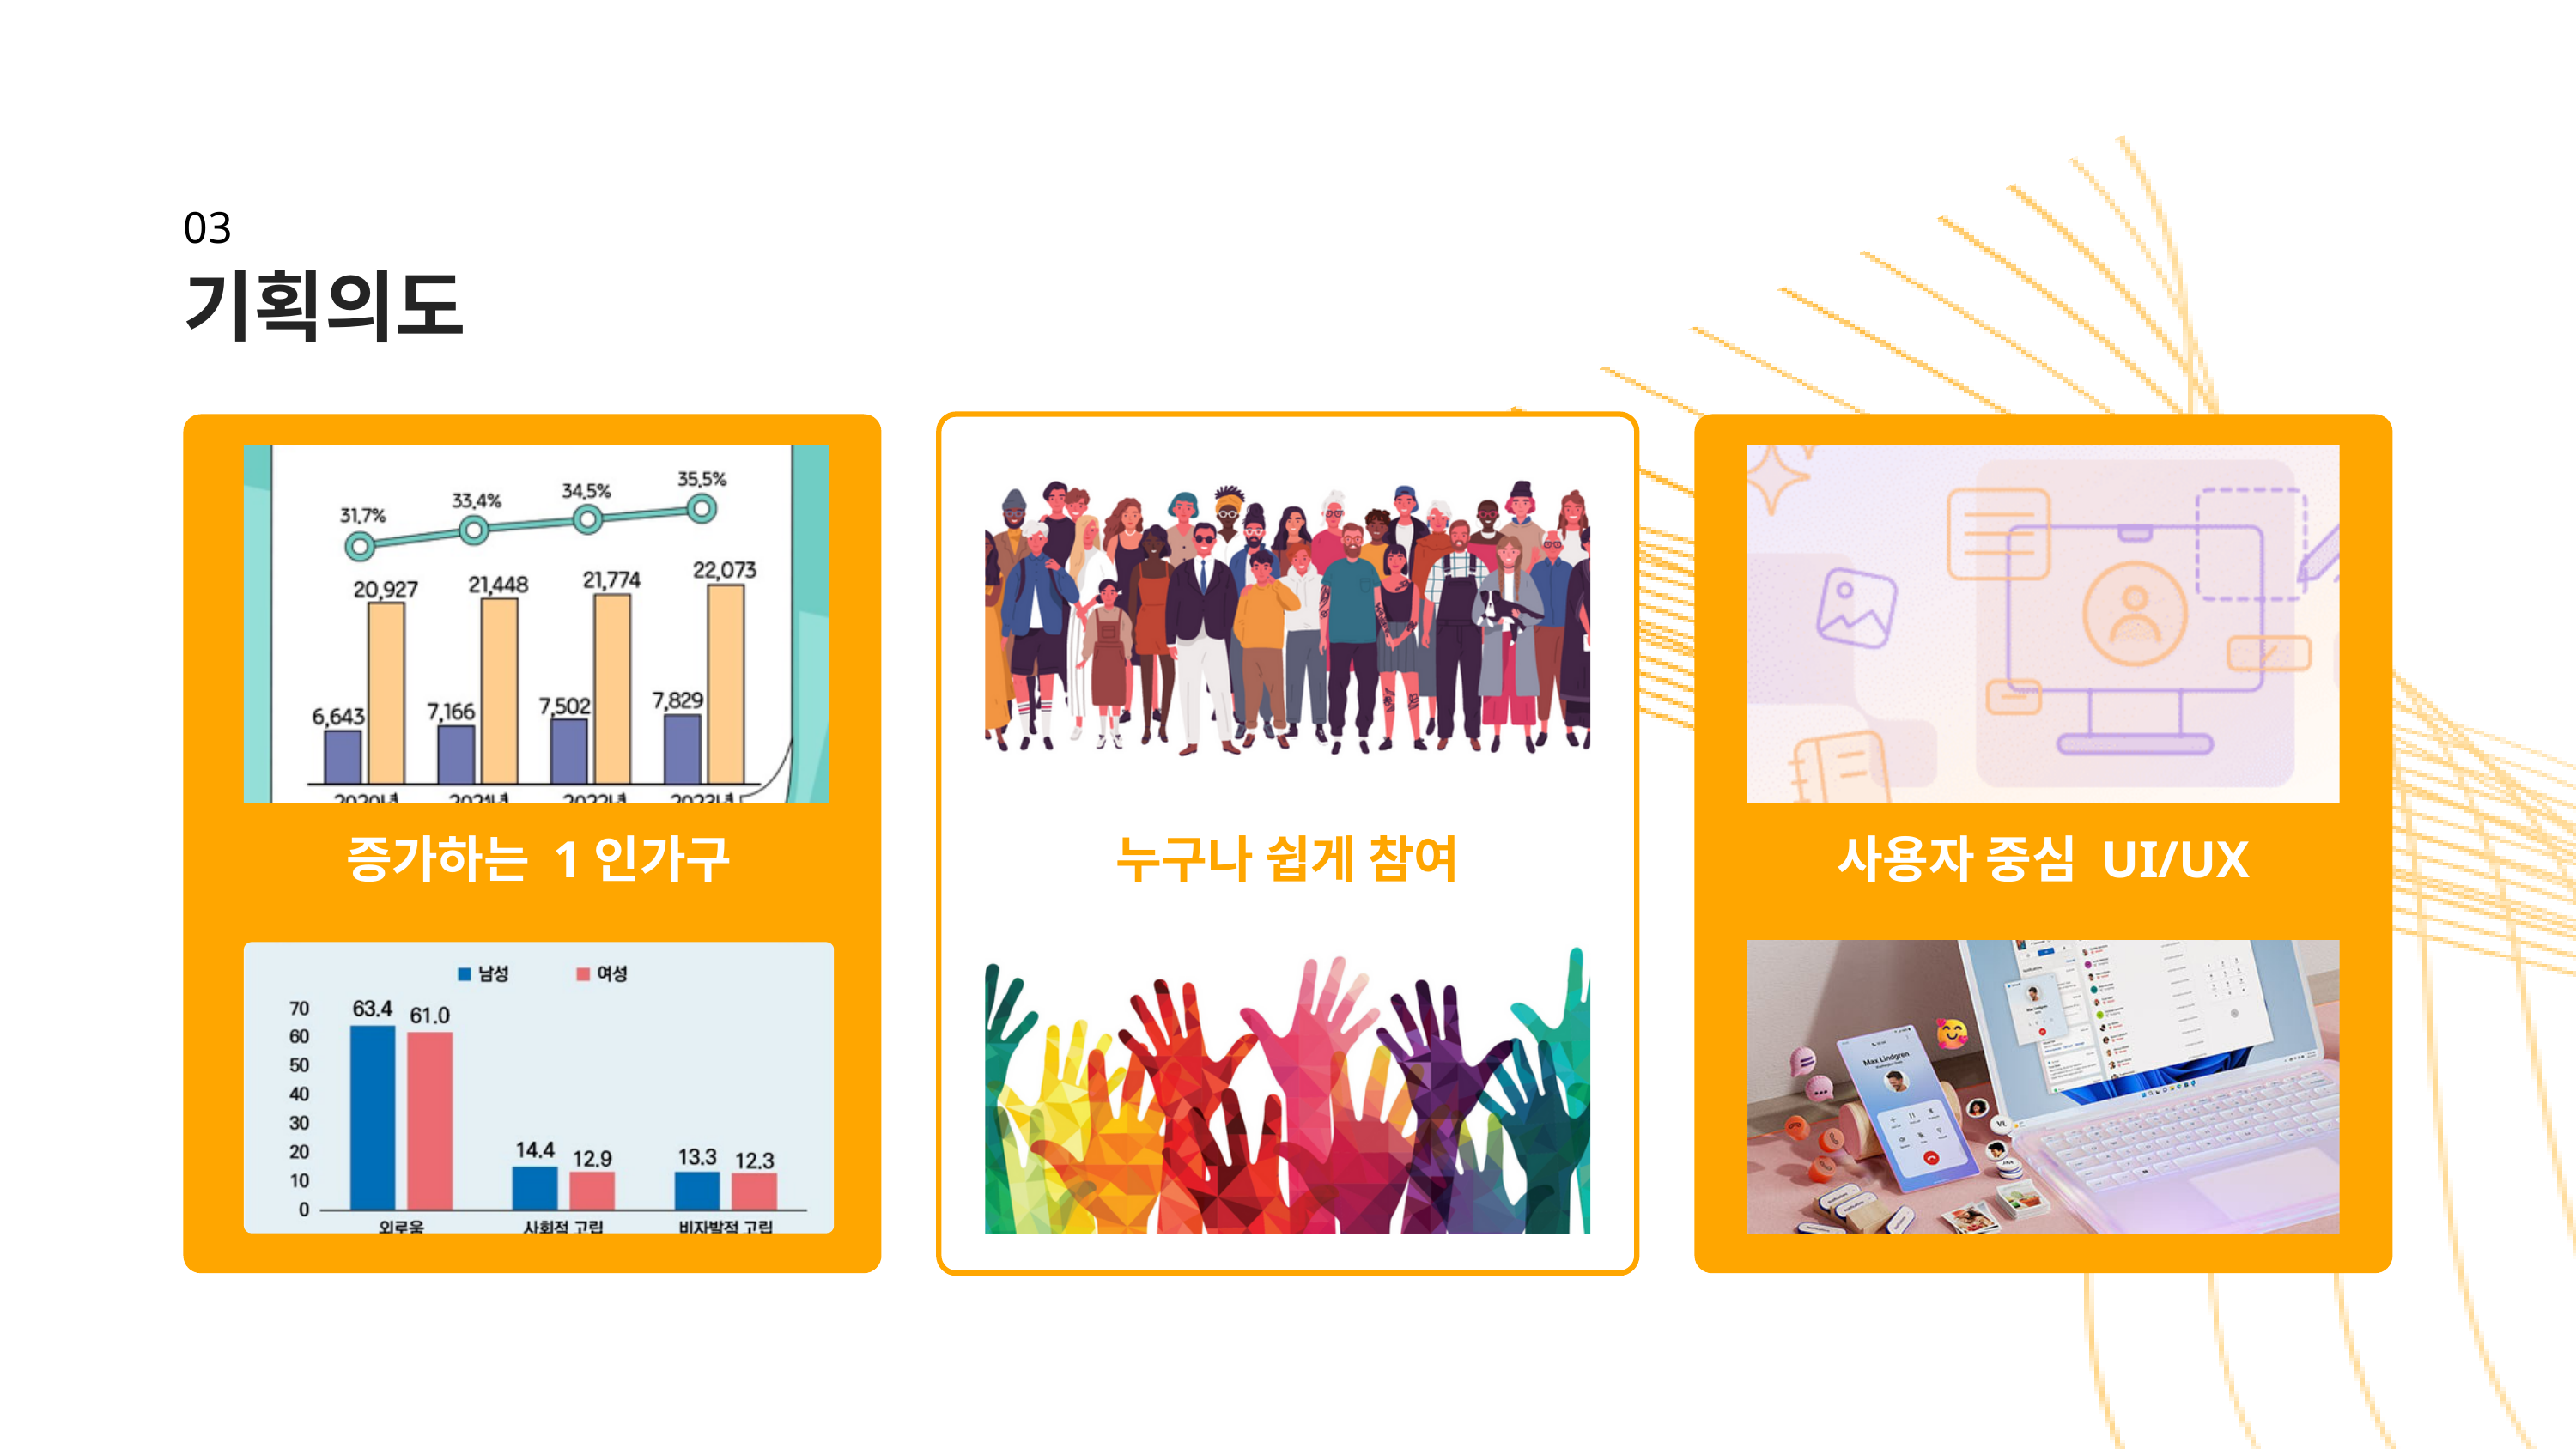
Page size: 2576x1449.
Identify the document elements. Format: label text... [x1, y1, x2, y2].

text_box 기획의도 [183, 276, 812, 351]
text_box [1694, 414, 2393, 1274]
text_box [1504, 0, 2576, 1449]
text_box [243, 942, 835, 1234]
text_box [939, 414, 1637, 1274]
text_box 03 [183, 191, 371, 252]
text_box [183, 414, 882, 1274]
